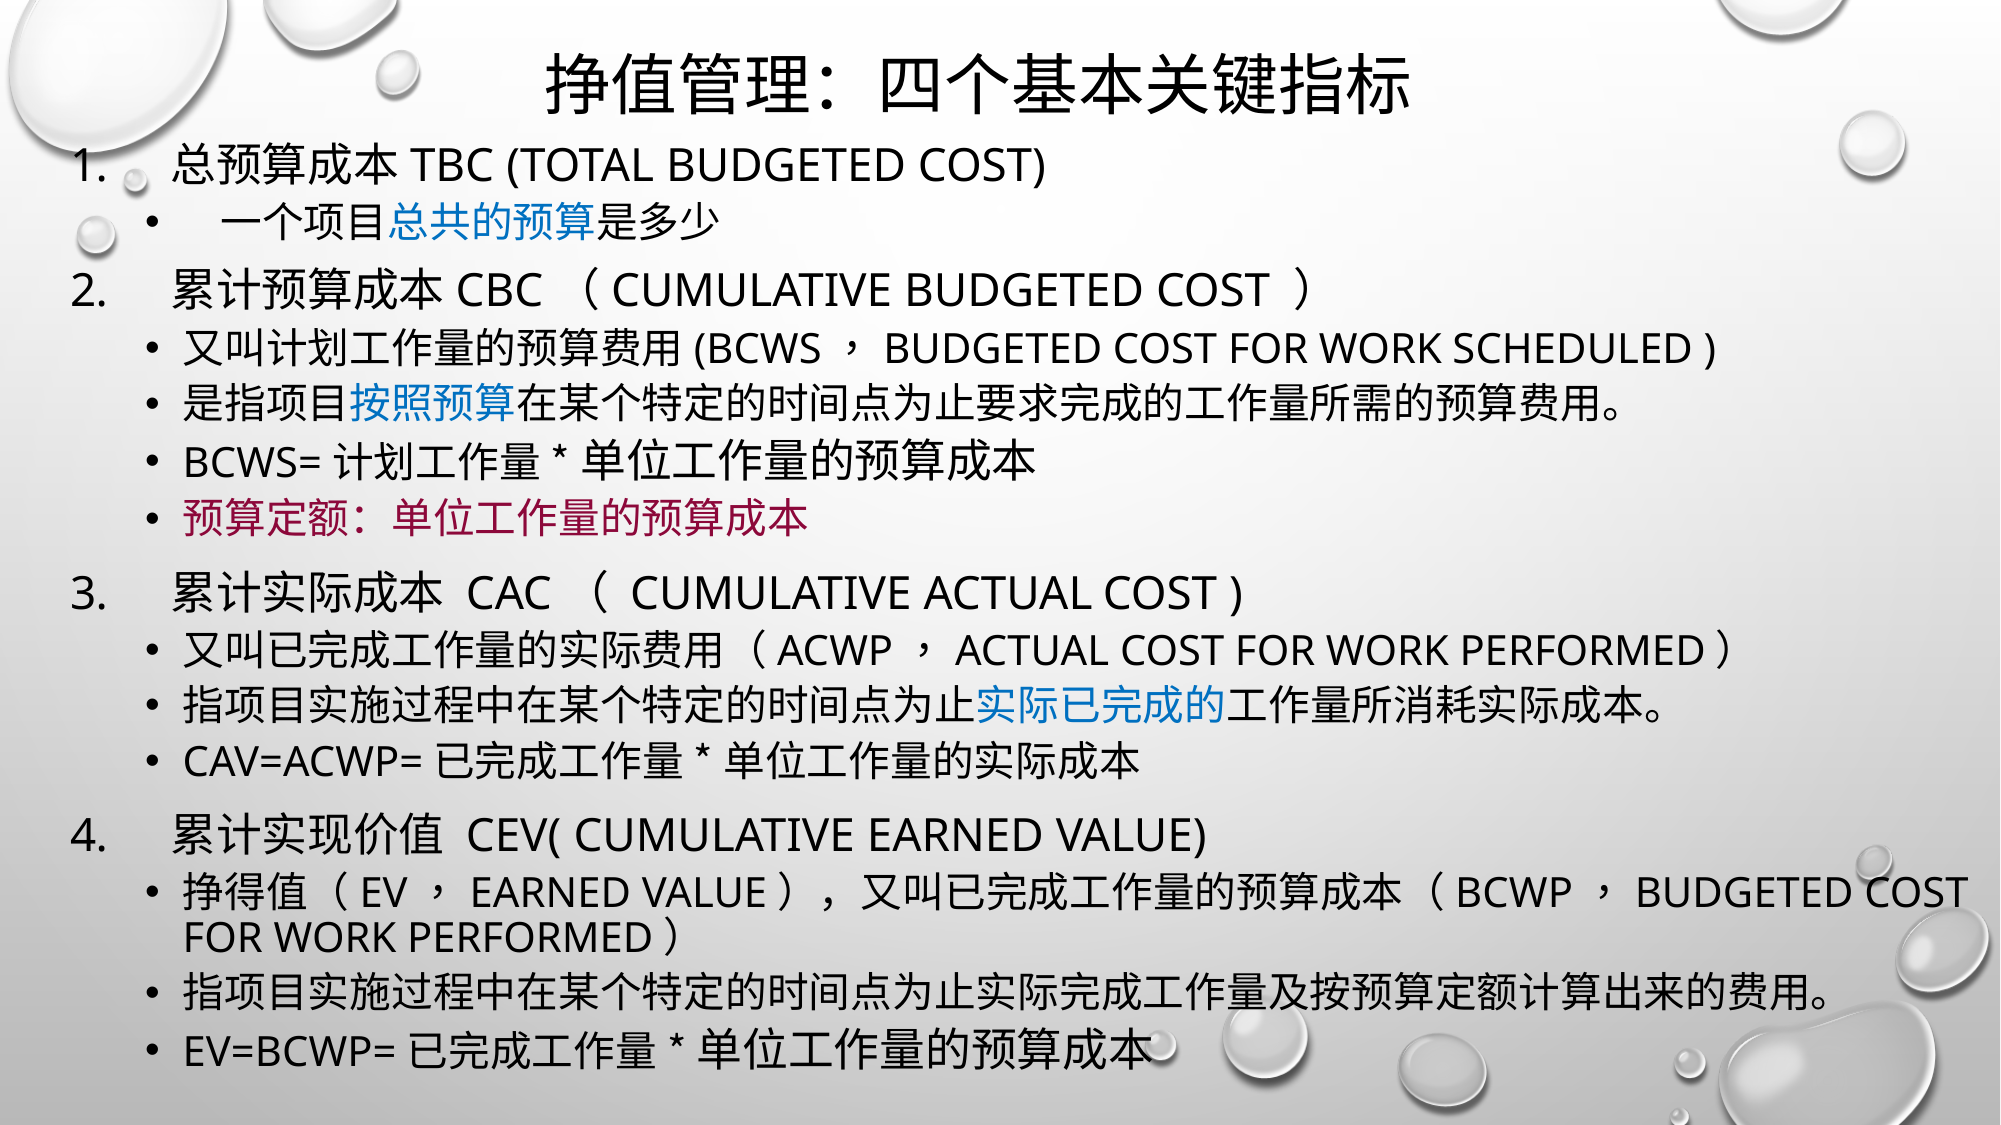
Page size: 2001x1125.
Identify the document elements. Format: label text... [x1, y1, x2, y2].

text_box [1259, 965, 1710, 1025]
text_box 总预算成本TBC (TOTAL BUDGETED COST) 一个项目总共的预算是多少 累计预算成本CBC（CUMULATIVE BUDGETED COST ） 又叫计划工作量的预算费用(BCWS，BUDGETED COST FOR WORK SCHEDULED ) 是指项目按照预算在某个特定的时间点为止要求完成的工作量所需的预算费用。 BCWS=计划工作量*单位工作量的预算成本 预算定额：单位工作量的预算成本 累计实际成本 CAC（ CUMULATIVE ACTUAL COST ) 又叫已完成工作量的实际费用（ACWP，ACTUAL COST FOR WORK PERFORMED） 指项目实施过程中在某个特定的时间点为止实际已完成的工作量所消耗实际成本。 CAV=ACWP=已完成工作量*单位工作量的实际成本 累计实现价值 CEV( CUMULATIVE EARNED VALUE) 挣得值（EV，EARNED VALUE），又叫已完成工作量的预算成本（BCWP，BUDGETED COST FOR WORK PERFORMED） 指项目实施过程中在某个特定的时间点为止实际完成工作量及按预算定额计算出来的费用。 EV=BCWP=已完成工作量*单位工作量的预算成本 [55, 134, 2001, 1106]
title 挣值管理：四个基本关键指标 [127, 41, 1828, 134]
picture [0, 0, 2000, 1125]
